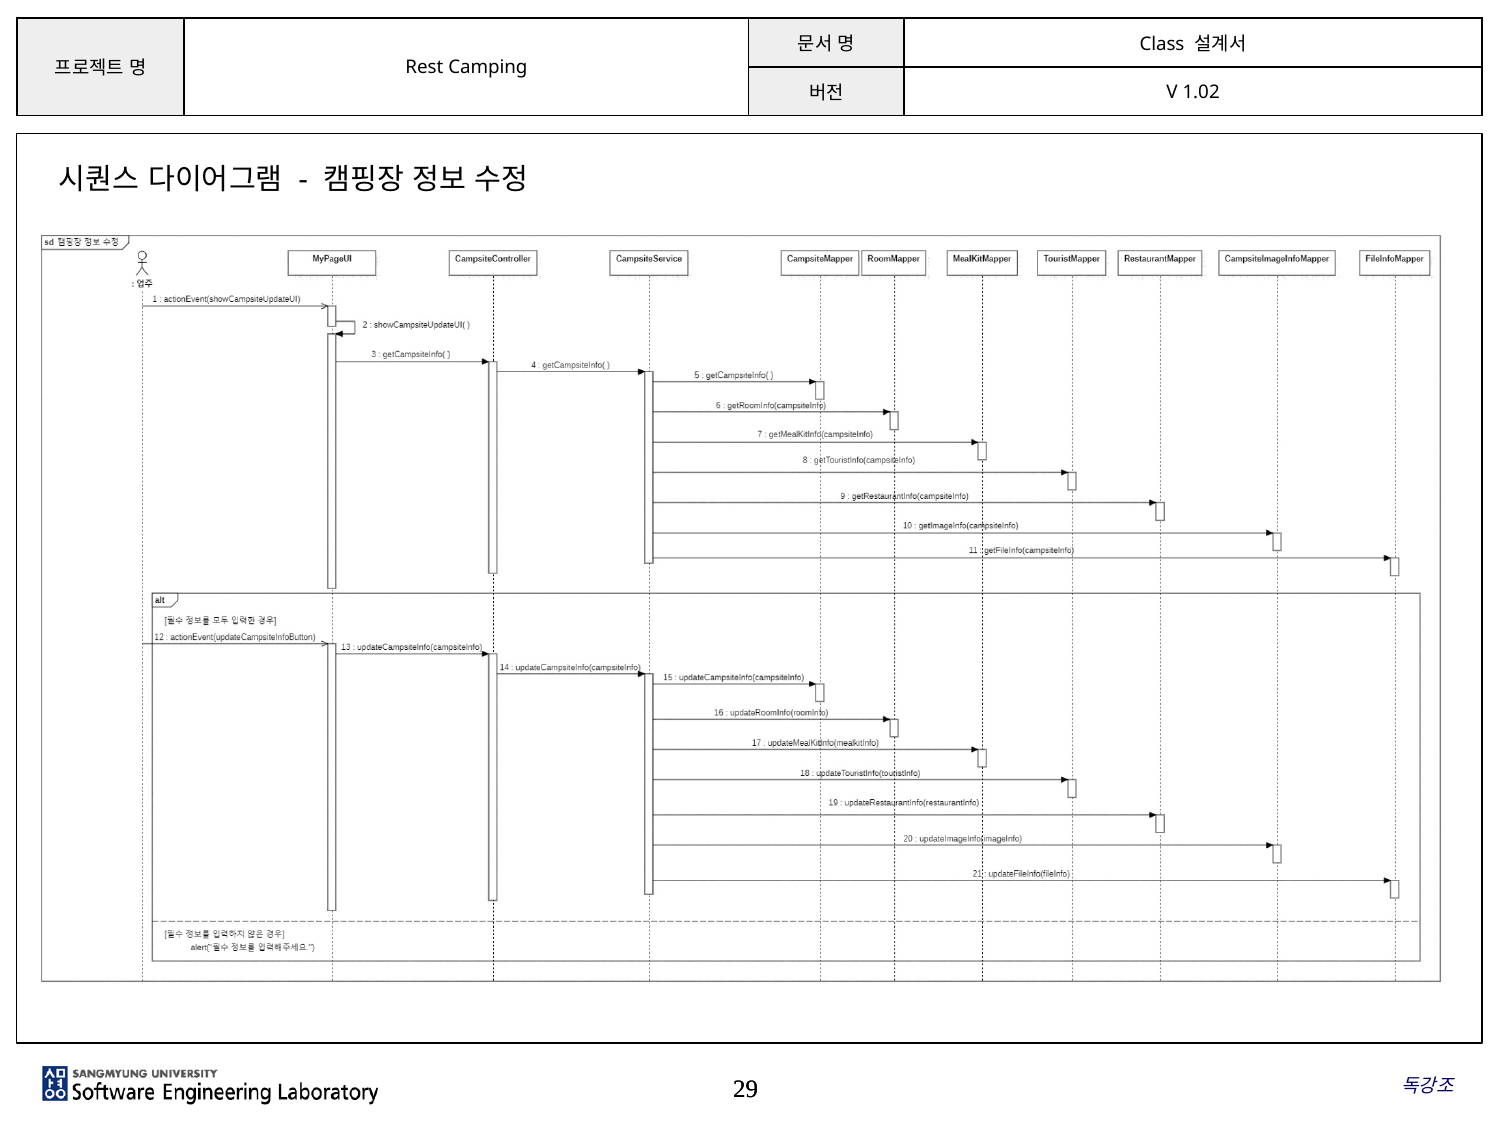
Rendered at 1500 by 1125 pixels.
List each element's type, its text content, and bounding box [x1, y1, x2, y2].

picture [42, 1066, 382, 1106]
text_box 시퀀스 다이어그램 - 캠핑장 정보 수정 [44, 152, 544, 203]
footer 독강조 [994, 1060, 1454, 1110]
picture [35, 229, 1465, 1006]
